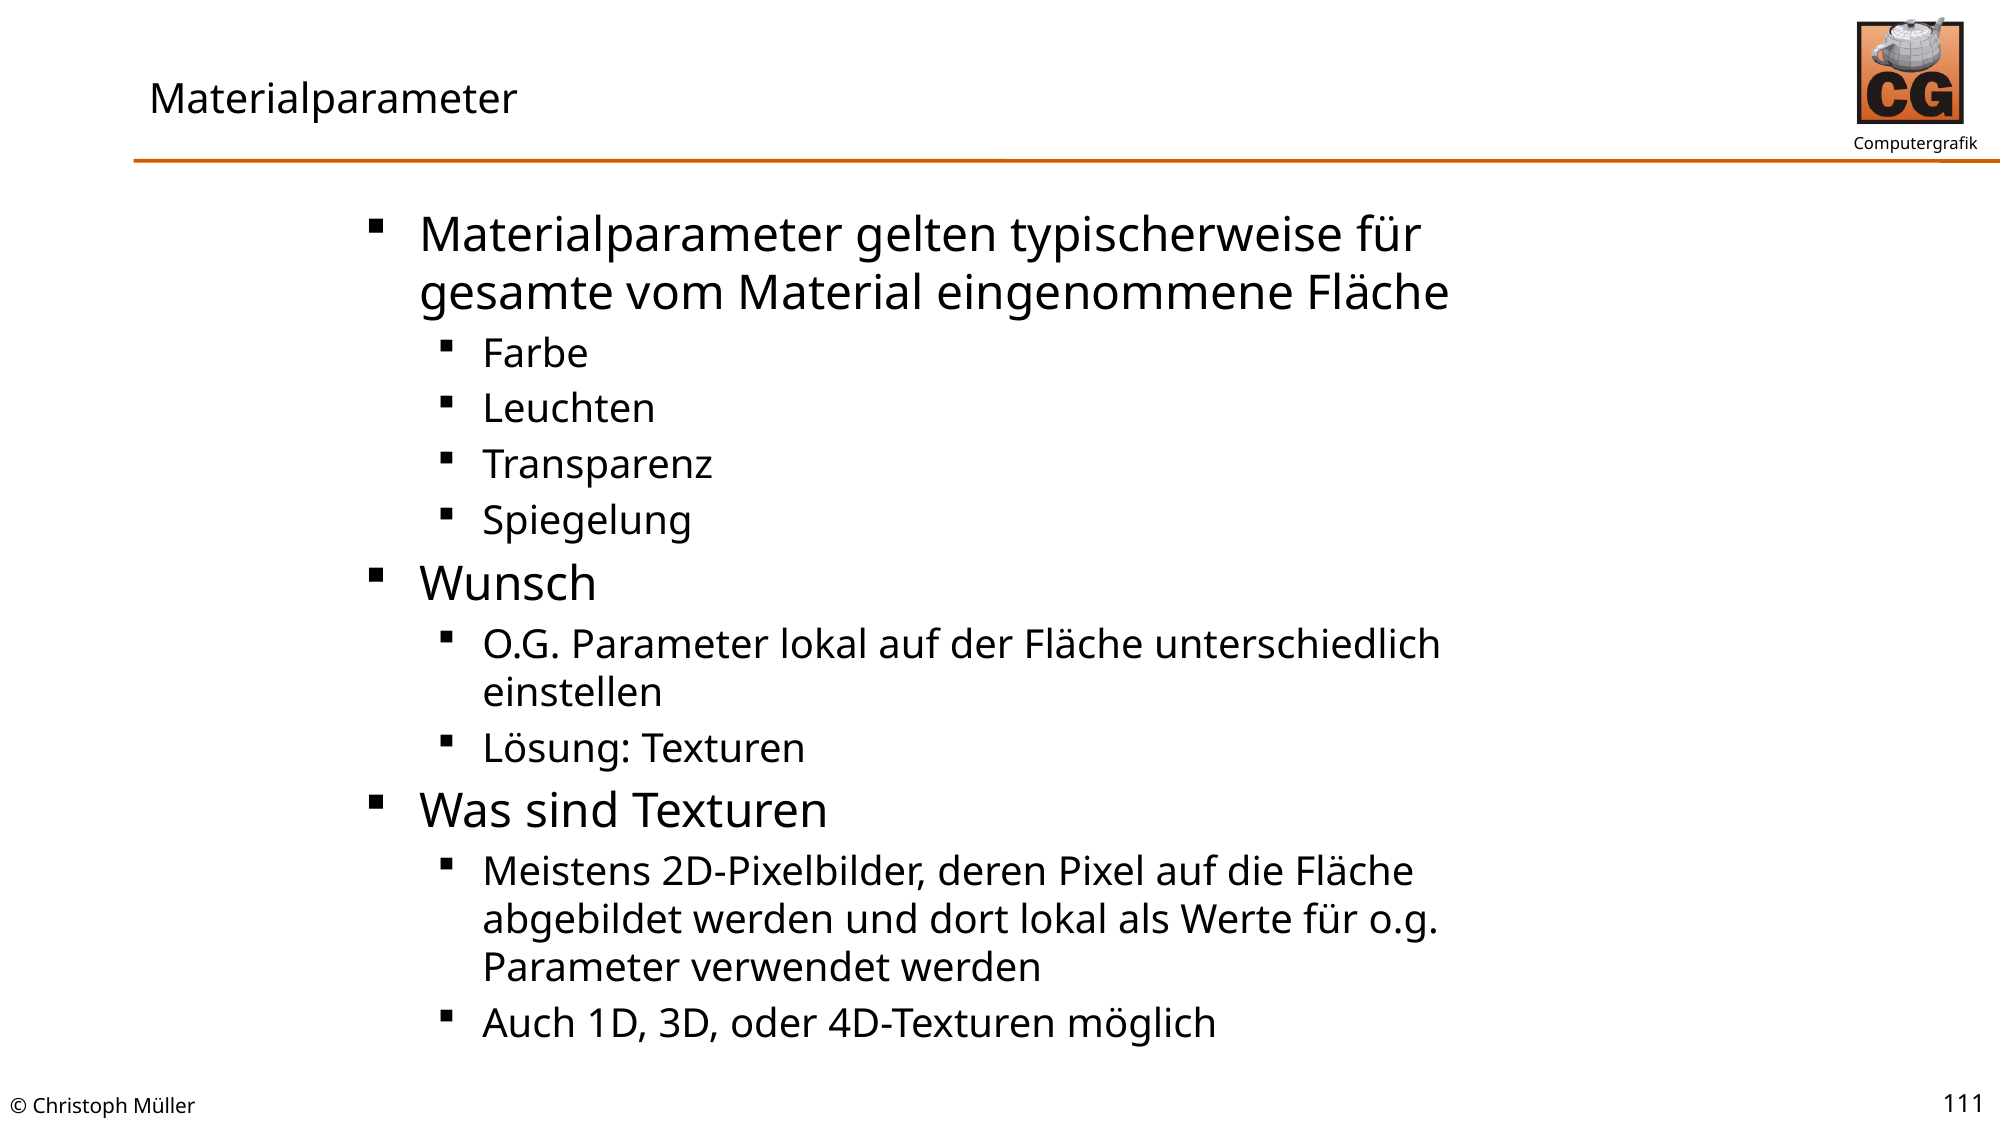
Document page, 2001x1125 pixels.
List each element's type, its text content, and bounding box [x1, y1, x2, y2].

picture [1850, 15, 1970, 130]
list Materialparameter gelten typischerweise für gesamte vom Material eingenommene Fläche Farbe Leuchten Transparenz Spiegelung Wunsch O.G. Parameter lokal auf der Fläche unterschiedlich einstellen Lösung: Texturen Was sind Texturen Meistens 2D-Pixelbilder, deren Pixel auf die Fläche abgebildet werden und dort lokal als Werte für o.g. Parameter verwendet werden Auch 1D, 3D, oder 4D-Texturen möglich [349, 196, 1634, 1059]
title Materialparameter [133, 42, 1457, 151]
